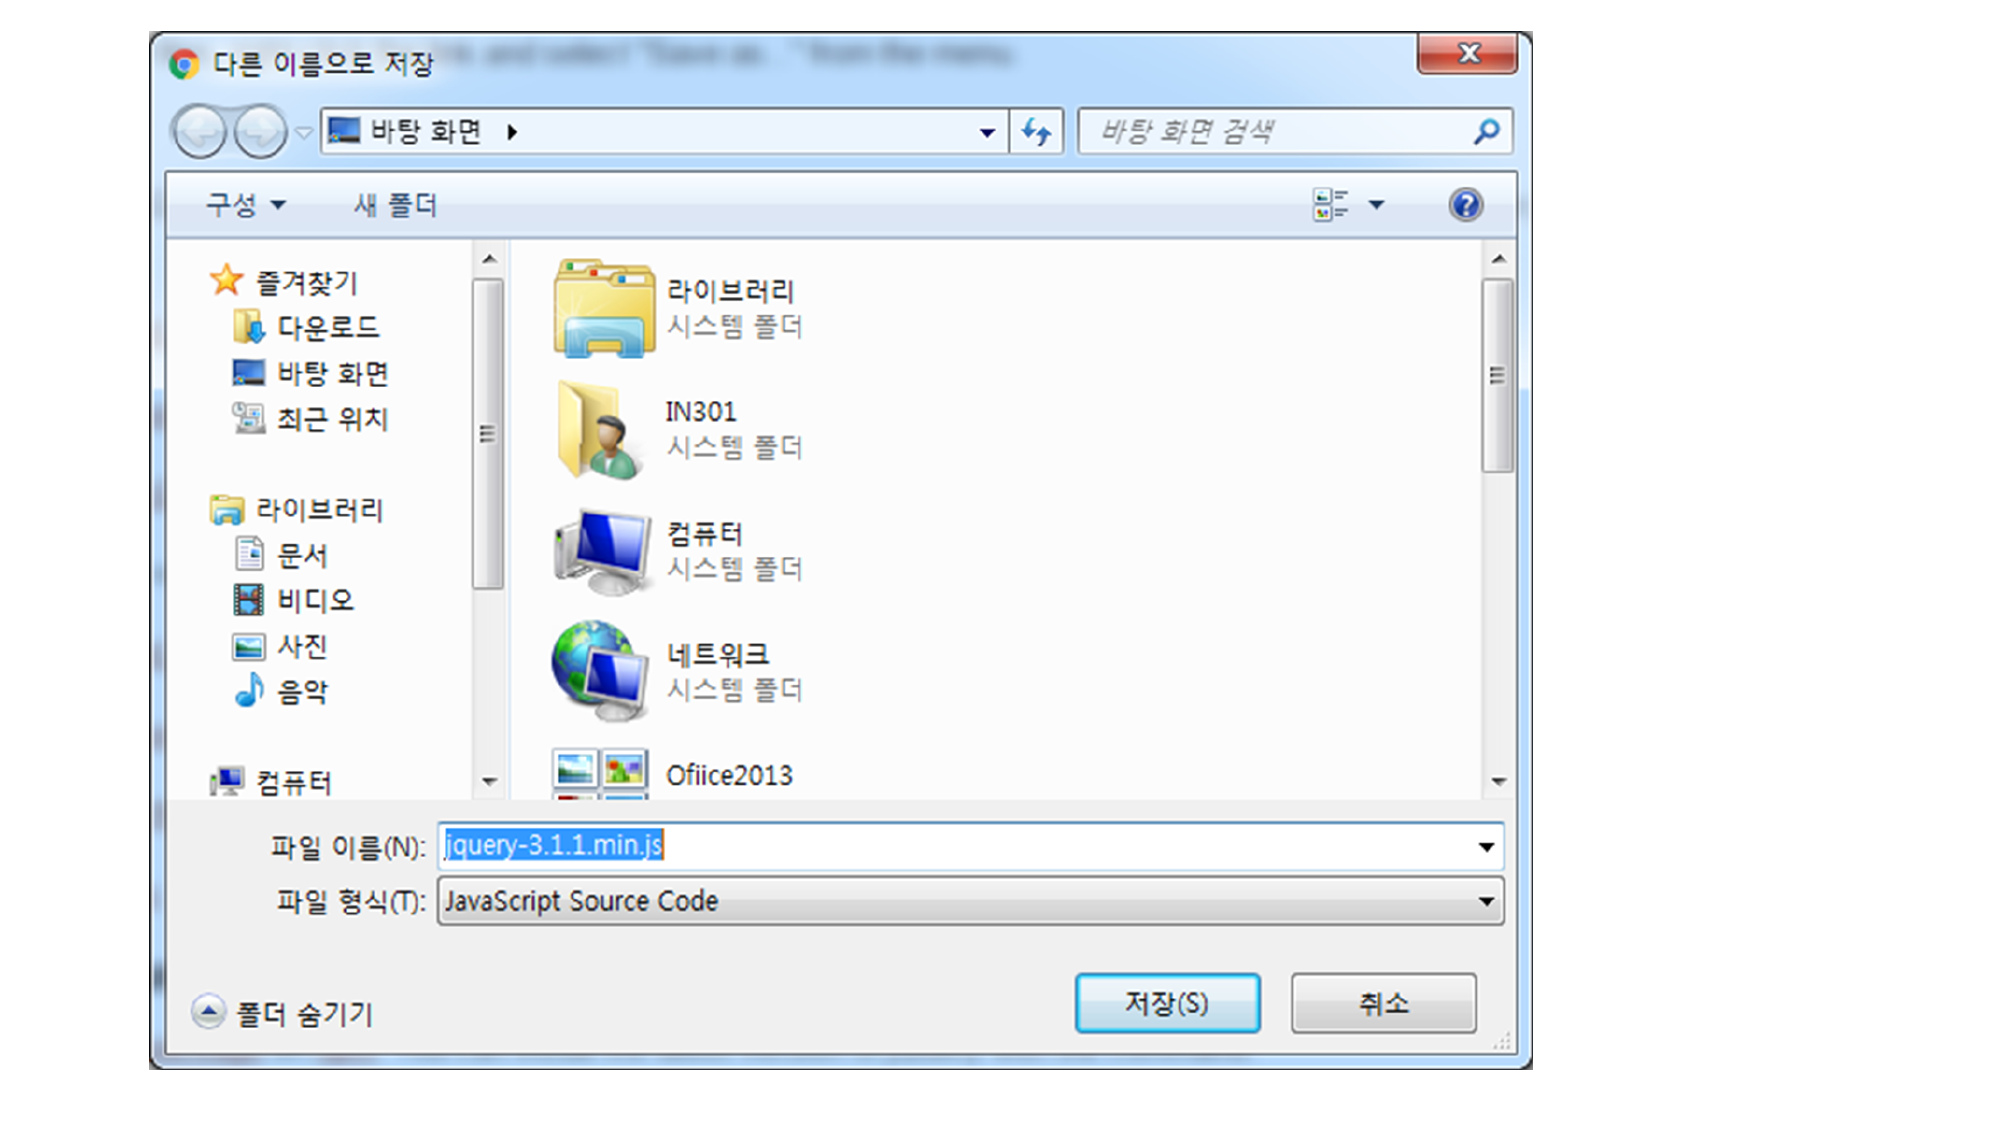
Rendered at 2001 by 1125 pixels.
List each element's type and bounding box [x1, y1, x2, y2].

picture [149, 31, 1533, 1070]
